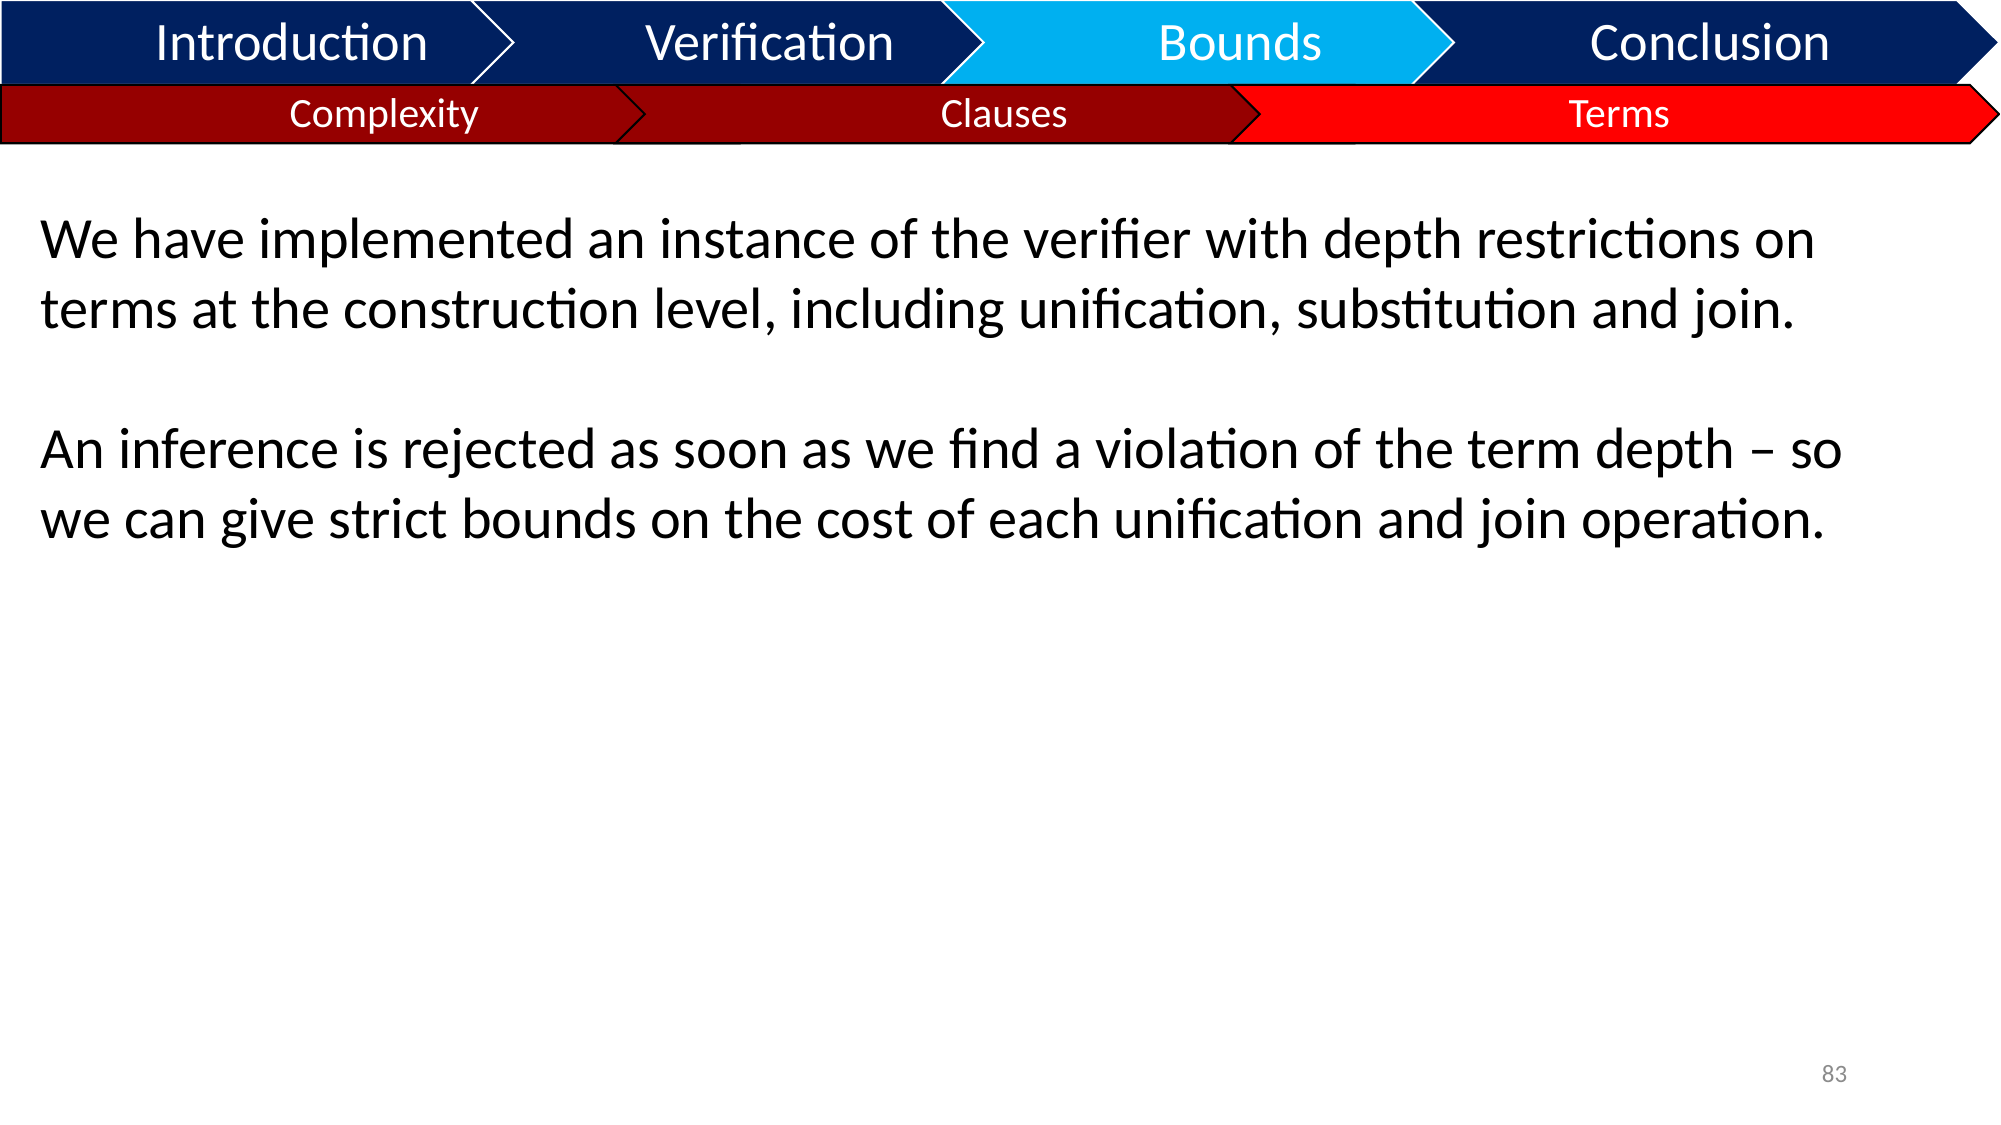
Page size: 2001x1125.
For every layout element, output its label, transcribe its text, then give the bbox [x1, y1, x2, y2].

text_box We have implemented an instance of the verifier with depth restrictions on terms at the construction level, including unification, substitution and join. An inference is rejected as soon as we find a violation of the term depth – so we can give strict bounds on the cost of each unification and join operation. [25, 192, 1882, 558]
slide_number 83 [1412, 1042, 1863, 1103]
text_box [0, 84, 2000, 144]
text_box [0, 0, 2000, 84]
